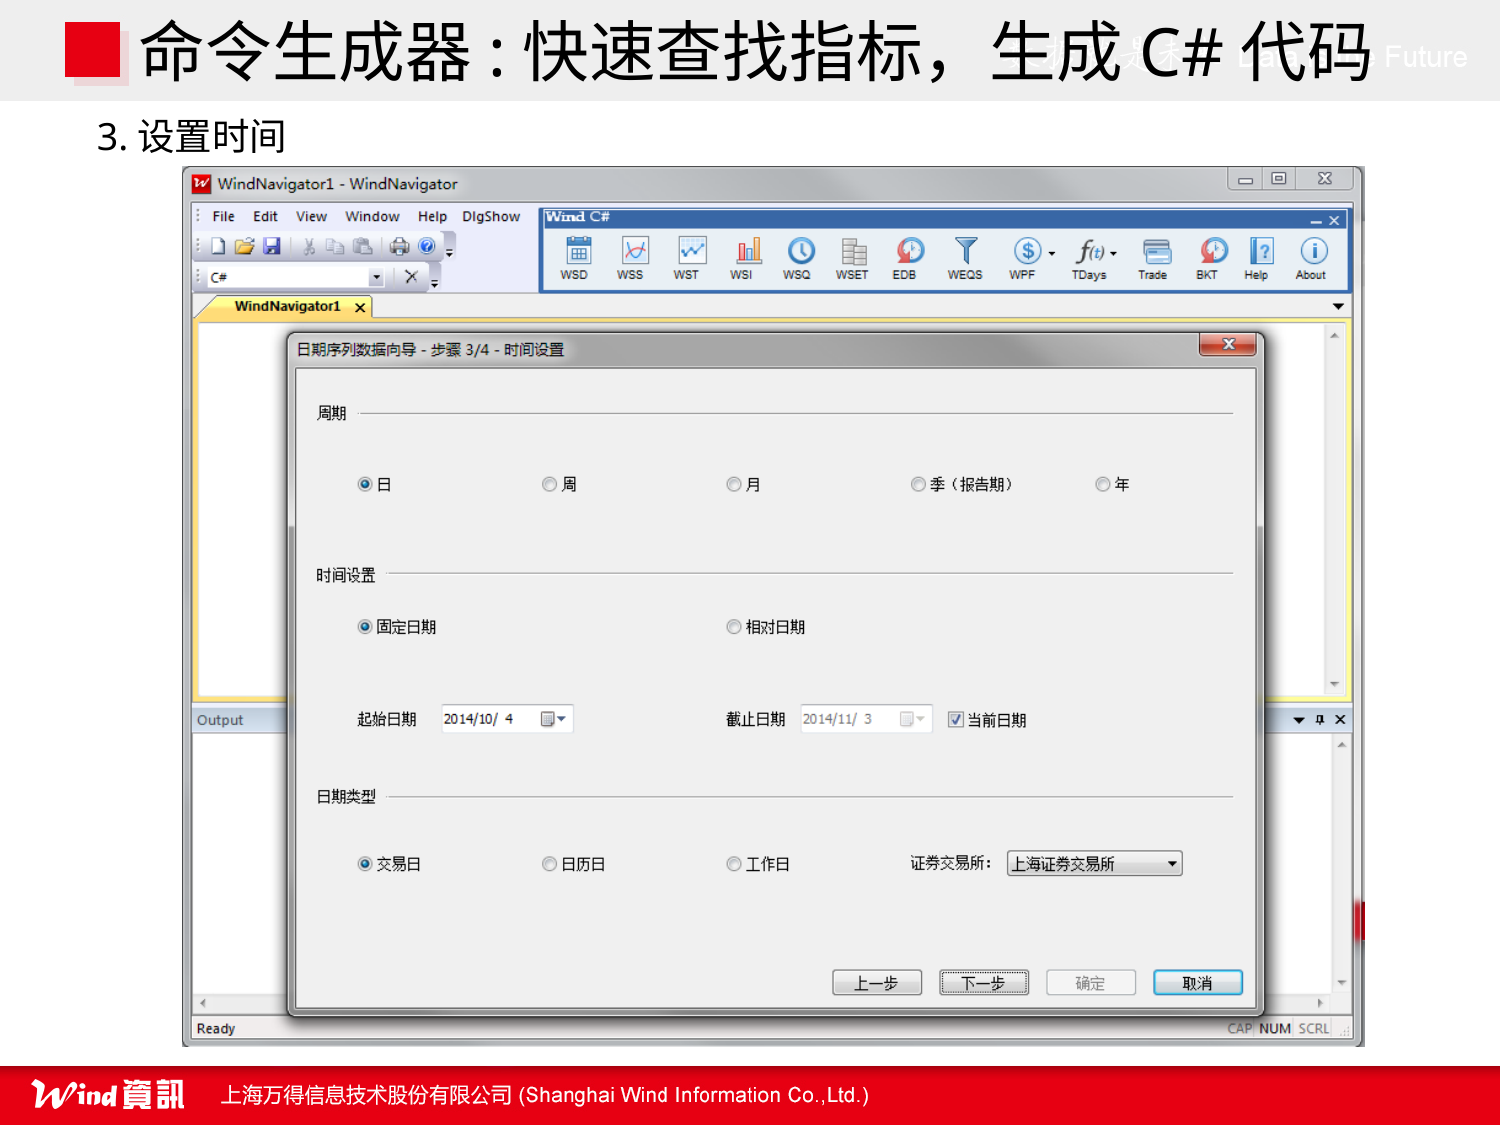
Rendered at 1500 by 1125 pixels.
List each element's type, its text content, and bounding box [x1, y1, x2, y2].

text_box 3.设置时间 [82, 105, 1383, 166]
text_box 命令生成器:快速查找指标，生成C#代码 [123, 1, 1459, 95]
picture [0, 0, 1500, 1125]
